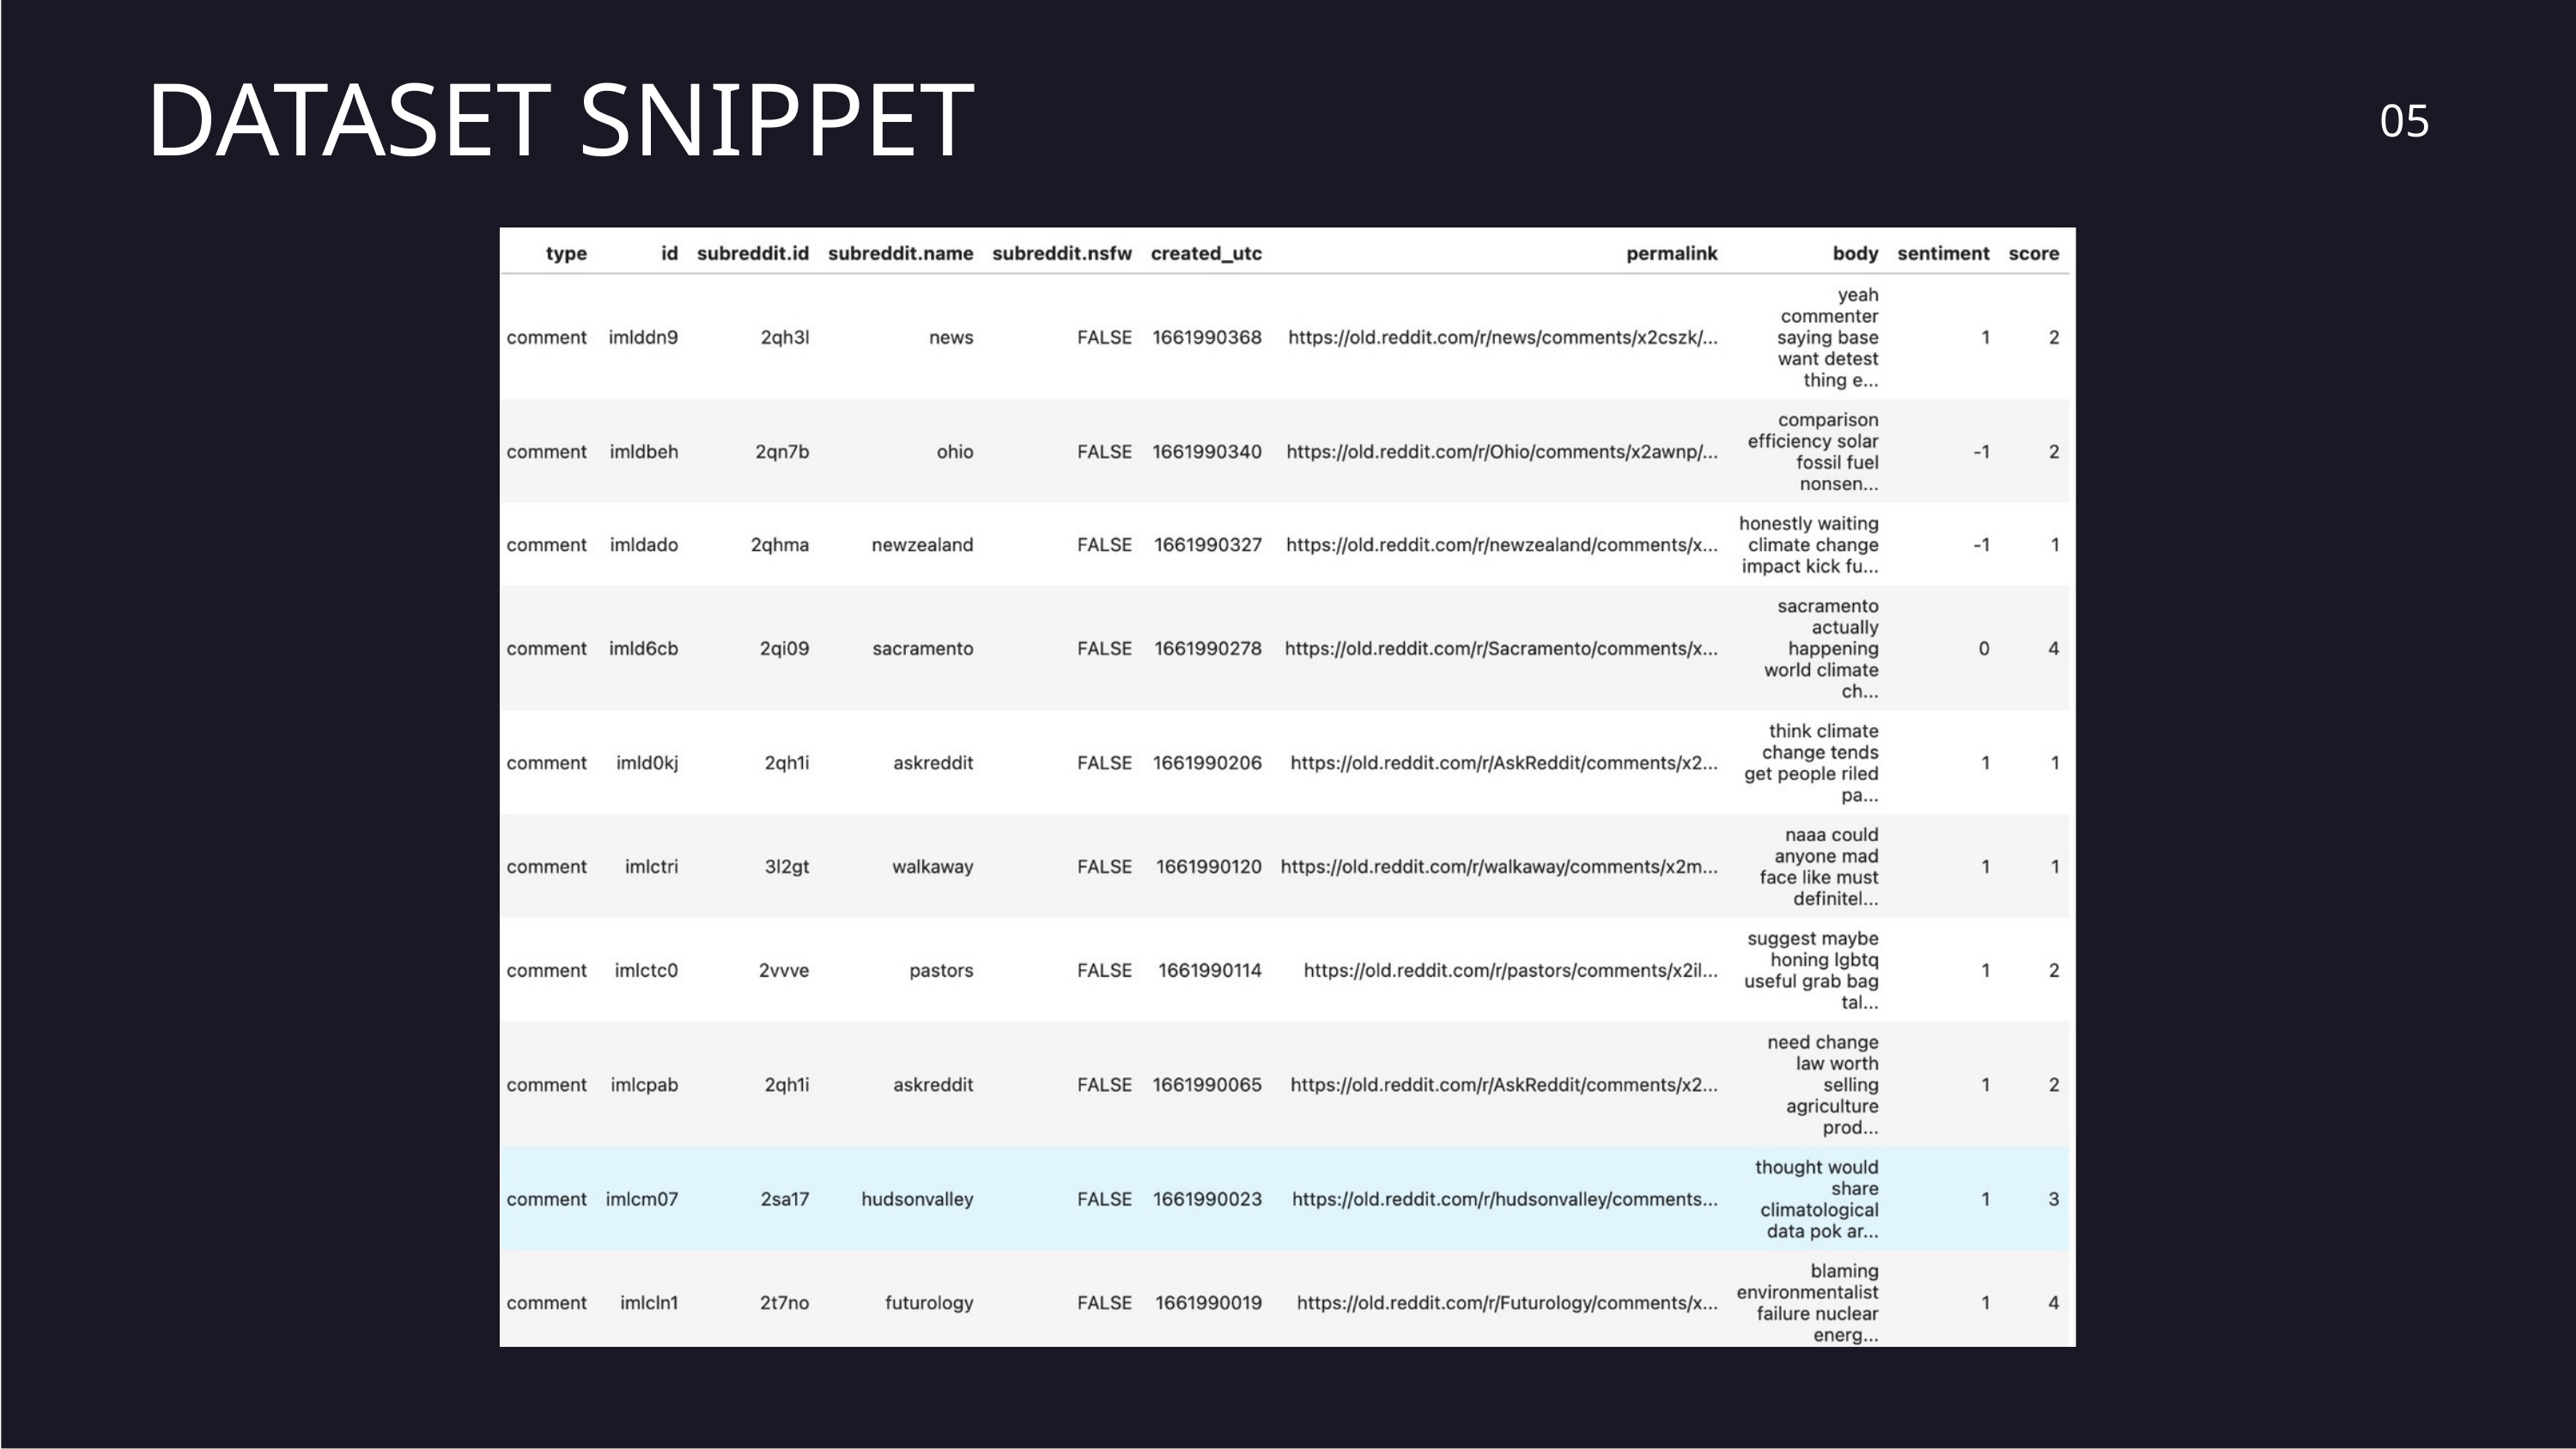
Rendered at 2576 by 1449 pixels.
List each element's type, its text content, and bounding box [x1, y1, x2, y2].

text_box DATASET SNIPPET [144, 65, 2216, 176]
text_box [500, 227, 2076, 1347]
text_box 05 [2251, 92, 2432, 147]
text_box [1, 0, 2576, 1449]
